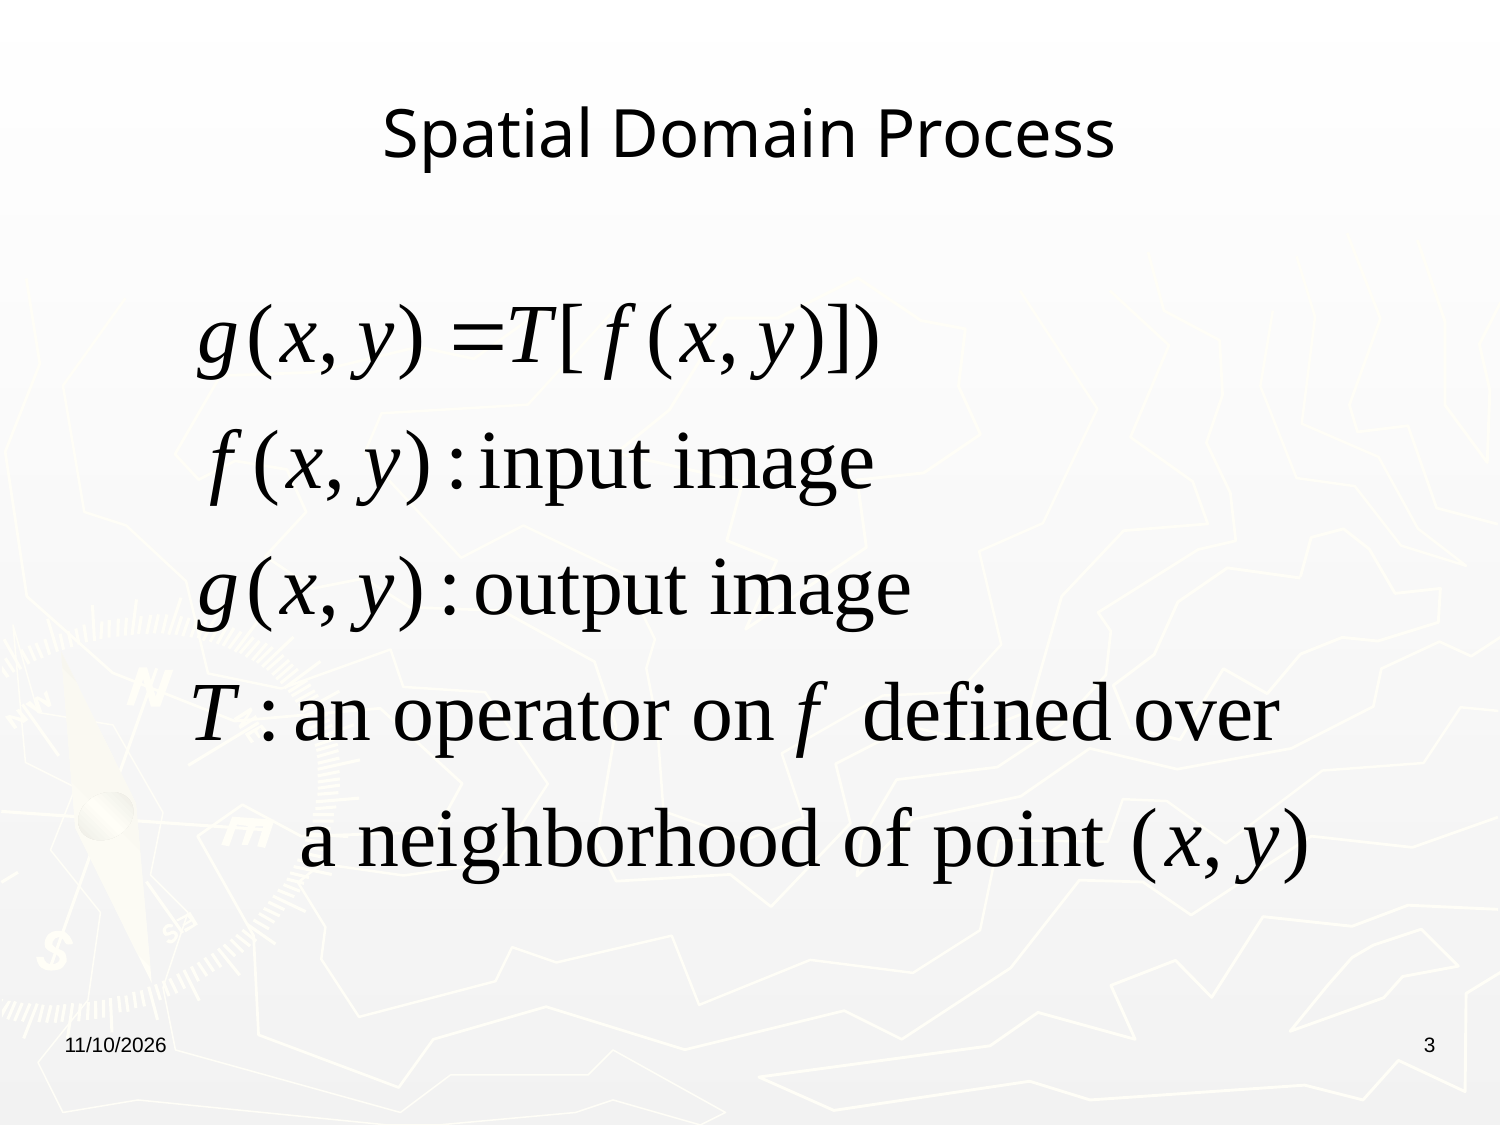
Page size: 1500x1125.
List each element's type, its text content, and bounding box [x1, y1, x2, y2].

title Spatial Domain Process [49, 37, 1451, 225]
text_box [180, 285, 1327, 902]
slide_number 3 [1074, 1024, 1451, 1103]
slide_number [49, 1024, 425, 1103]
